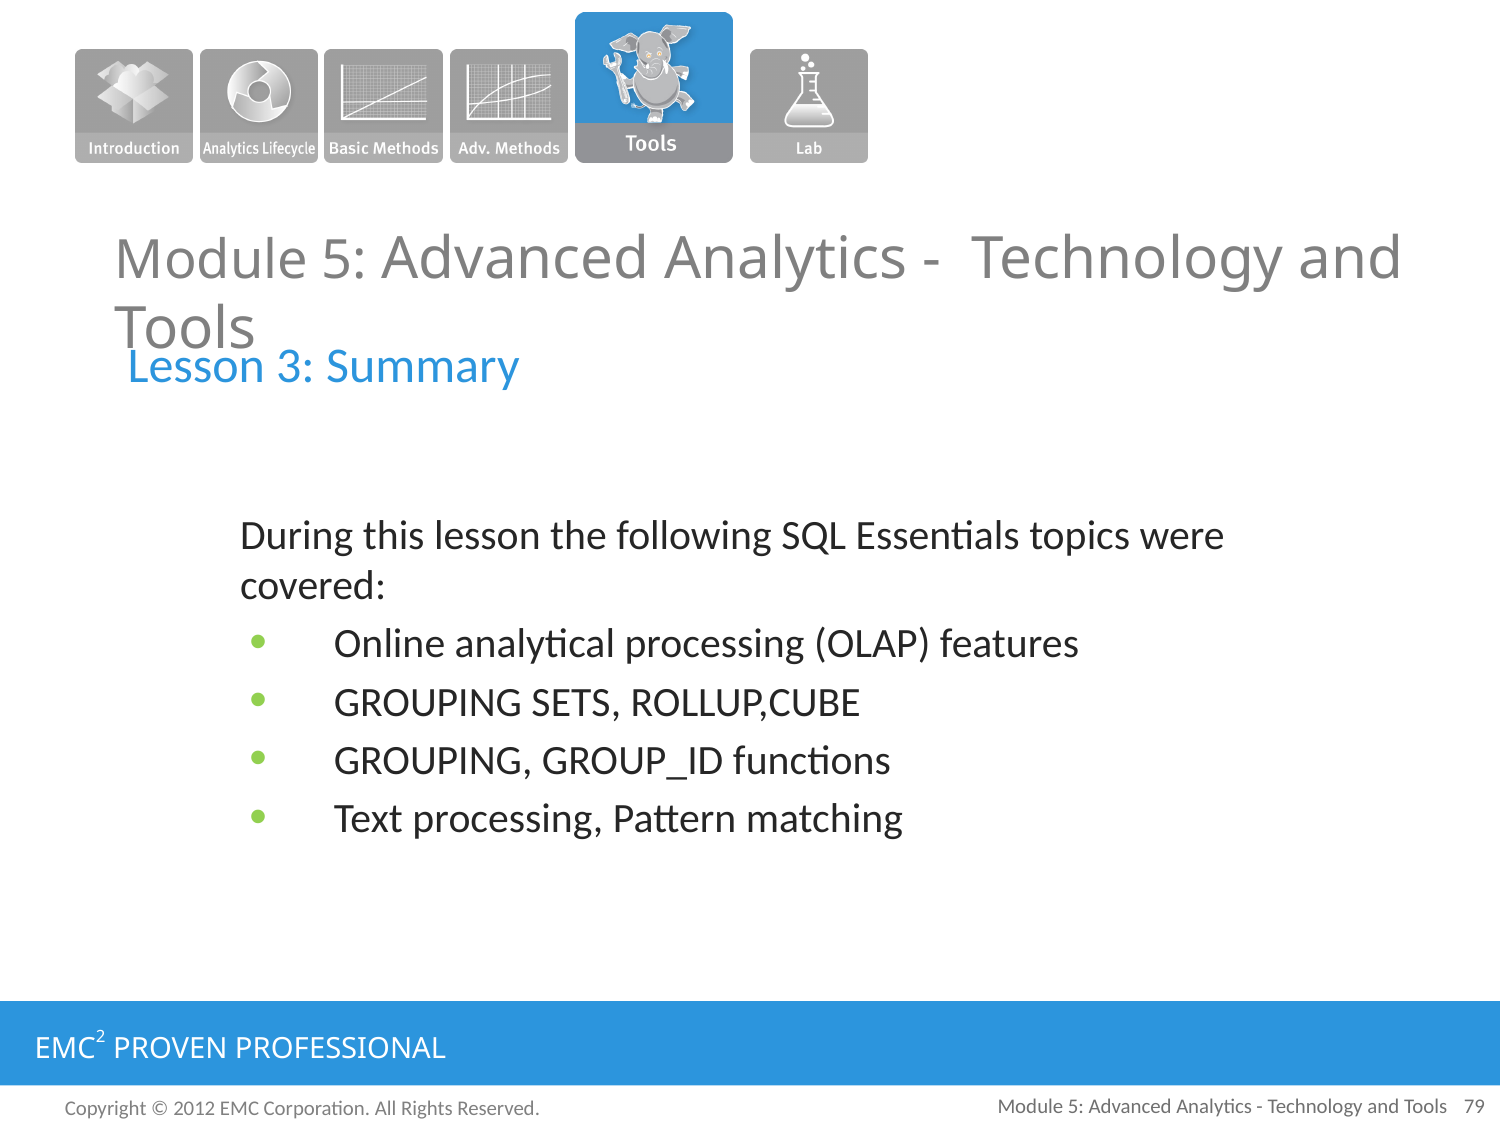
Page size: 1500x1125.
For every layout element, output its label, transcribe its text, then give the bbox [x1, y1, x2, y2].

list Lesson 3: Summary [112, 324, 1388, 401]
subtitle During this lesson the following SQL Essentials topics were covered: Online analytical processing (OLAP) features GROUPING SETS, ROLLUP,CUBE GROUPING, GROUP_ID functions Text processing, Pattern matching [224, 499, 1388, 938]
title Module 5: Advanced Analytics - Technology and Tools [99, 212, 1463, 413]
footer Module 5: Advanced Analytics - Technology and Tools [774, 1087, 1463, 1125]
slide_number 79 [1463, 1087, 1500, 1125]
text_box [74, 12, 869, 163]
